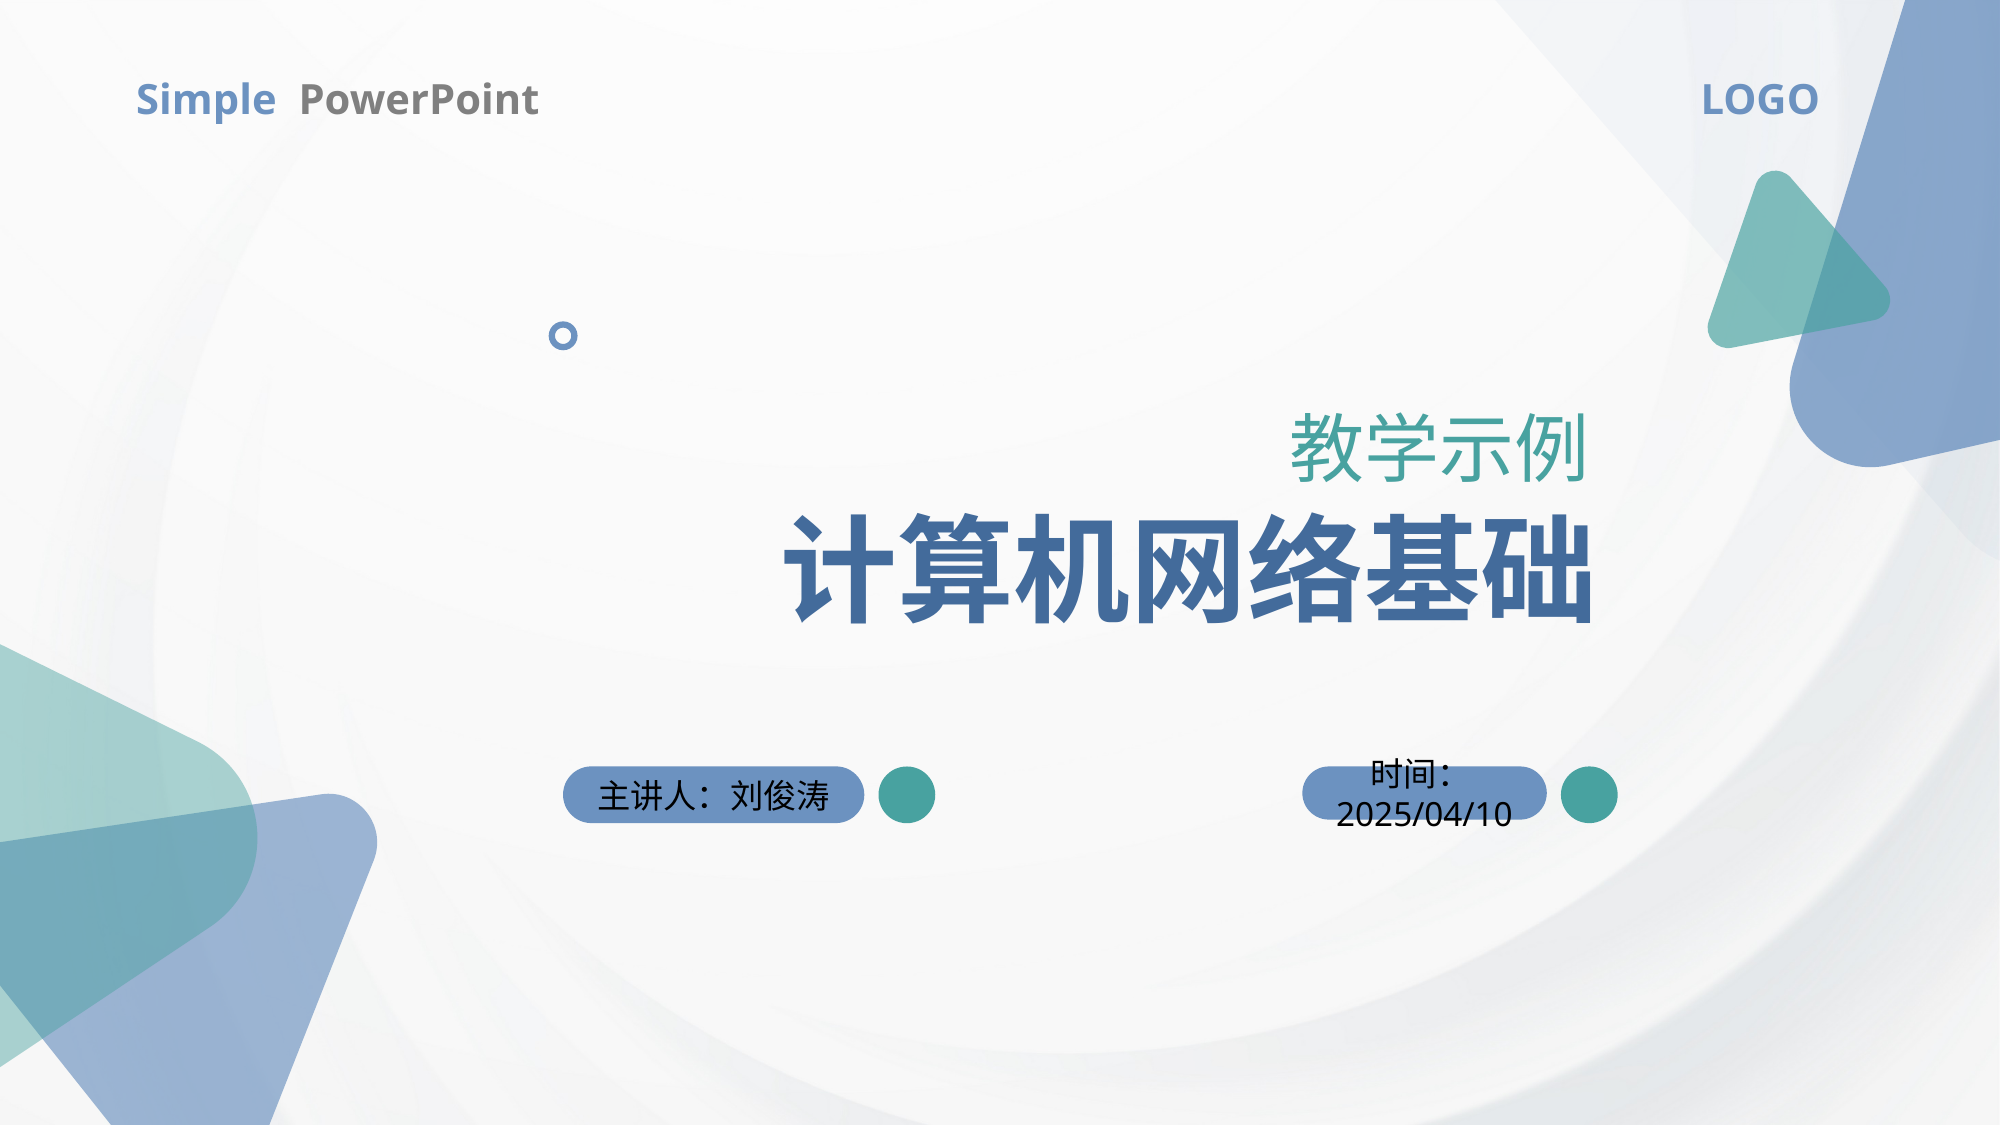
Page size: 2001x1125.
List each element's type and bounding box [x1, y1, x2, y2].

text_box [563, 766, 936, 824]
text_box [1302, 766, 1618, 824]
text_box [0, 634, 378, 1125]
text_box [1490, 0, 2000, 566]
picture [0, 0, 2000, 1125]
